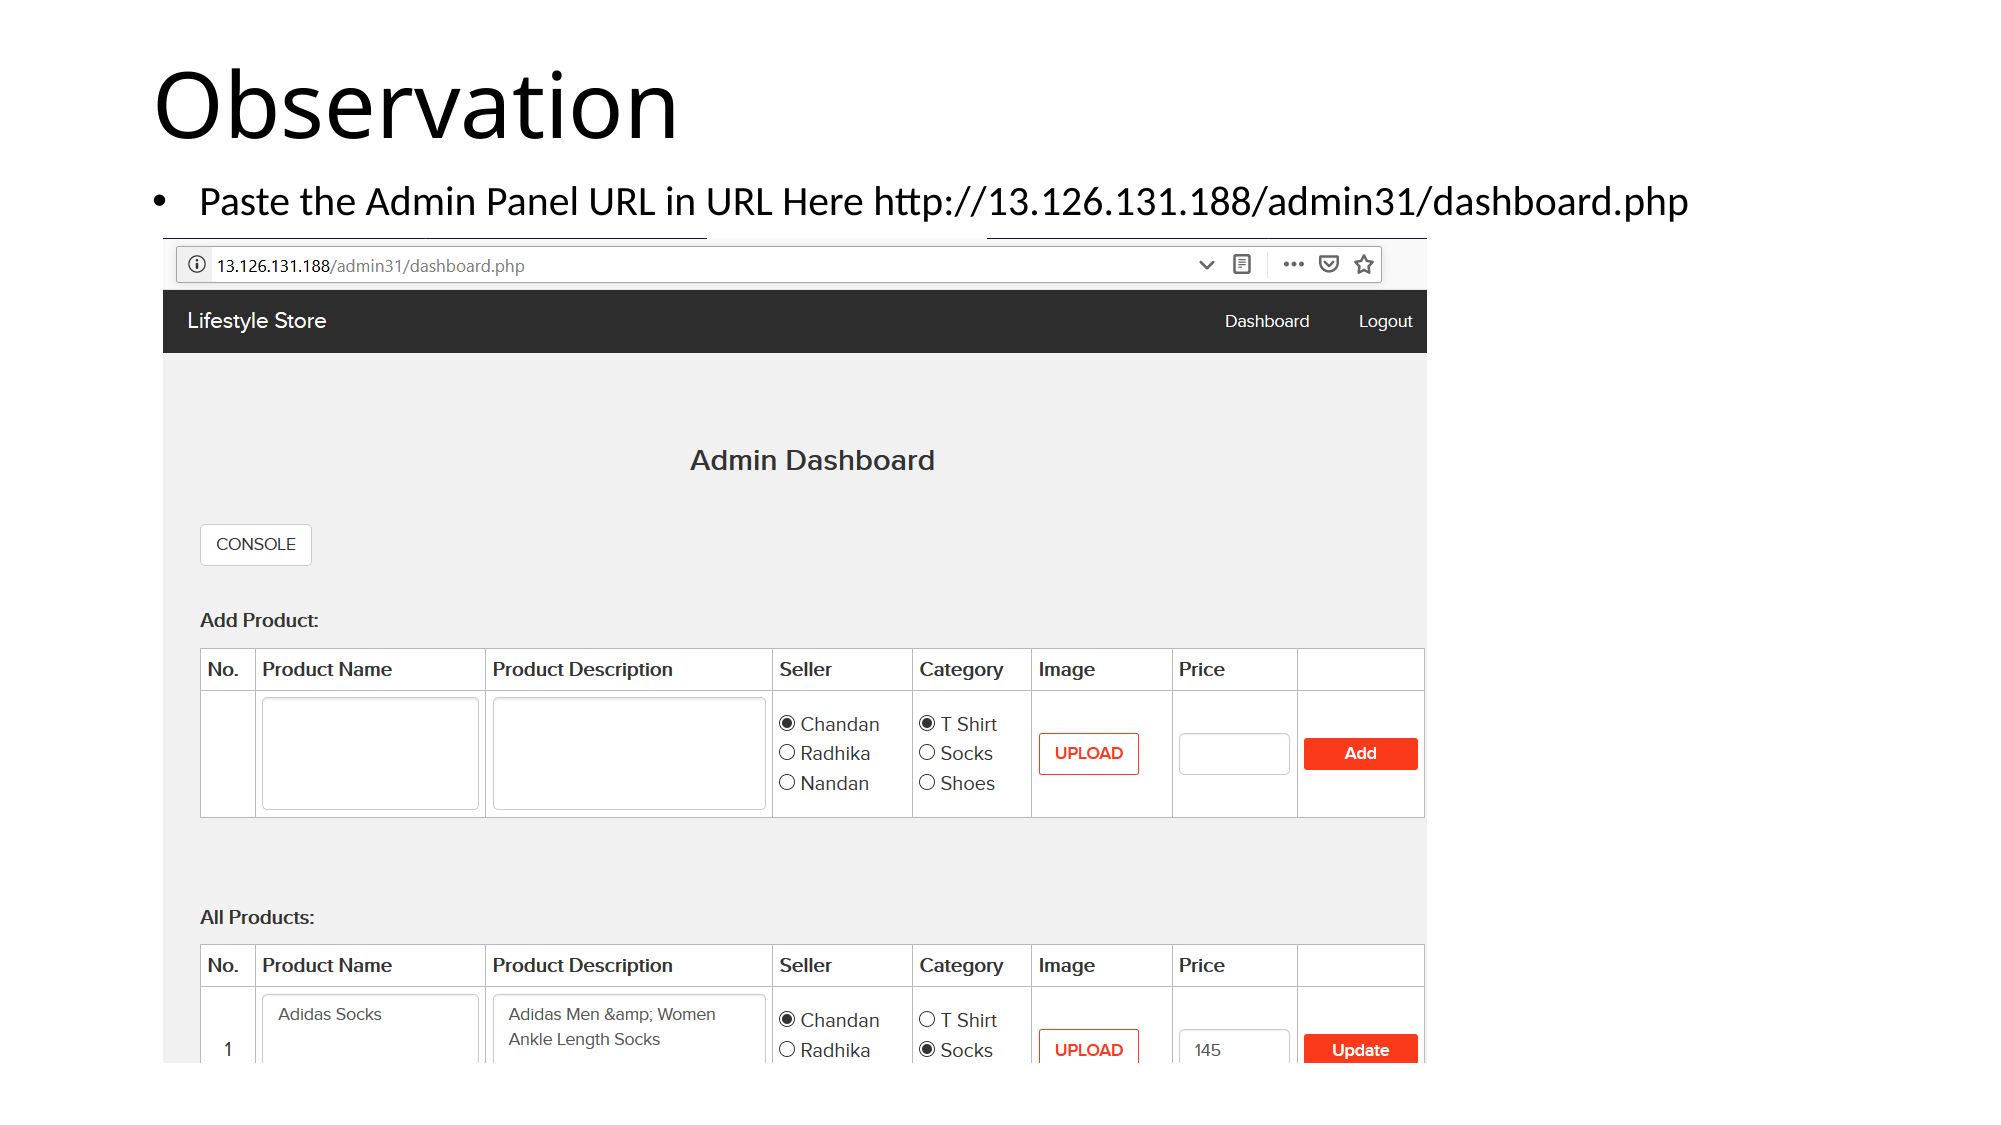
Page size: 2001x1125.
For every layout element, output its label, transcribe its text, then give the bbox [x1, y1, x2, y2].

list Paste the Admin Panel URL in URL Here http://13.126.131.188/admin31/dashboard.php [137, 172, 1863, 887]
picture [163, 238, 1427, 1063]
title Observation [137, 0, 1863, 172]
